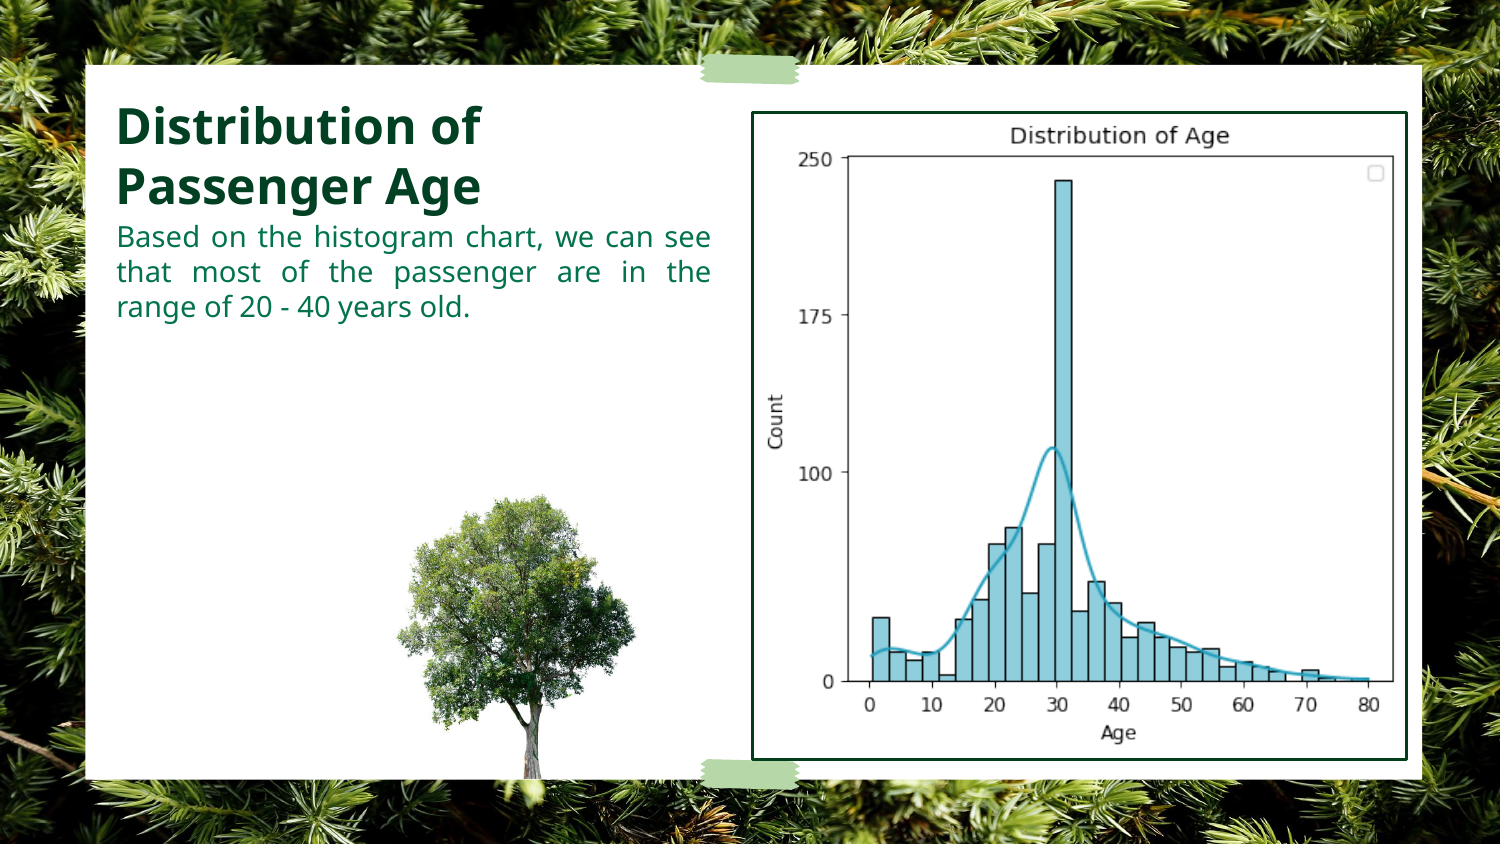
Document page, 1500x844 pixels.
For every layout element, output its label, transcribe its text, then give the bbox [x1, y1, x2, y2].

title Distribution of Passenger Age [100, 79, 718, 244]
list Based on the histogram chart, we can see that most of the passenger are in the range of 20 - 40 years old. [101, 203, 728, 424]
text_box [85, 64, 1423, 780]
text_box [700, 759, 800, 790]
text_box [700, 53, 800, 85]
picture [0, 0, 1500, 844]
